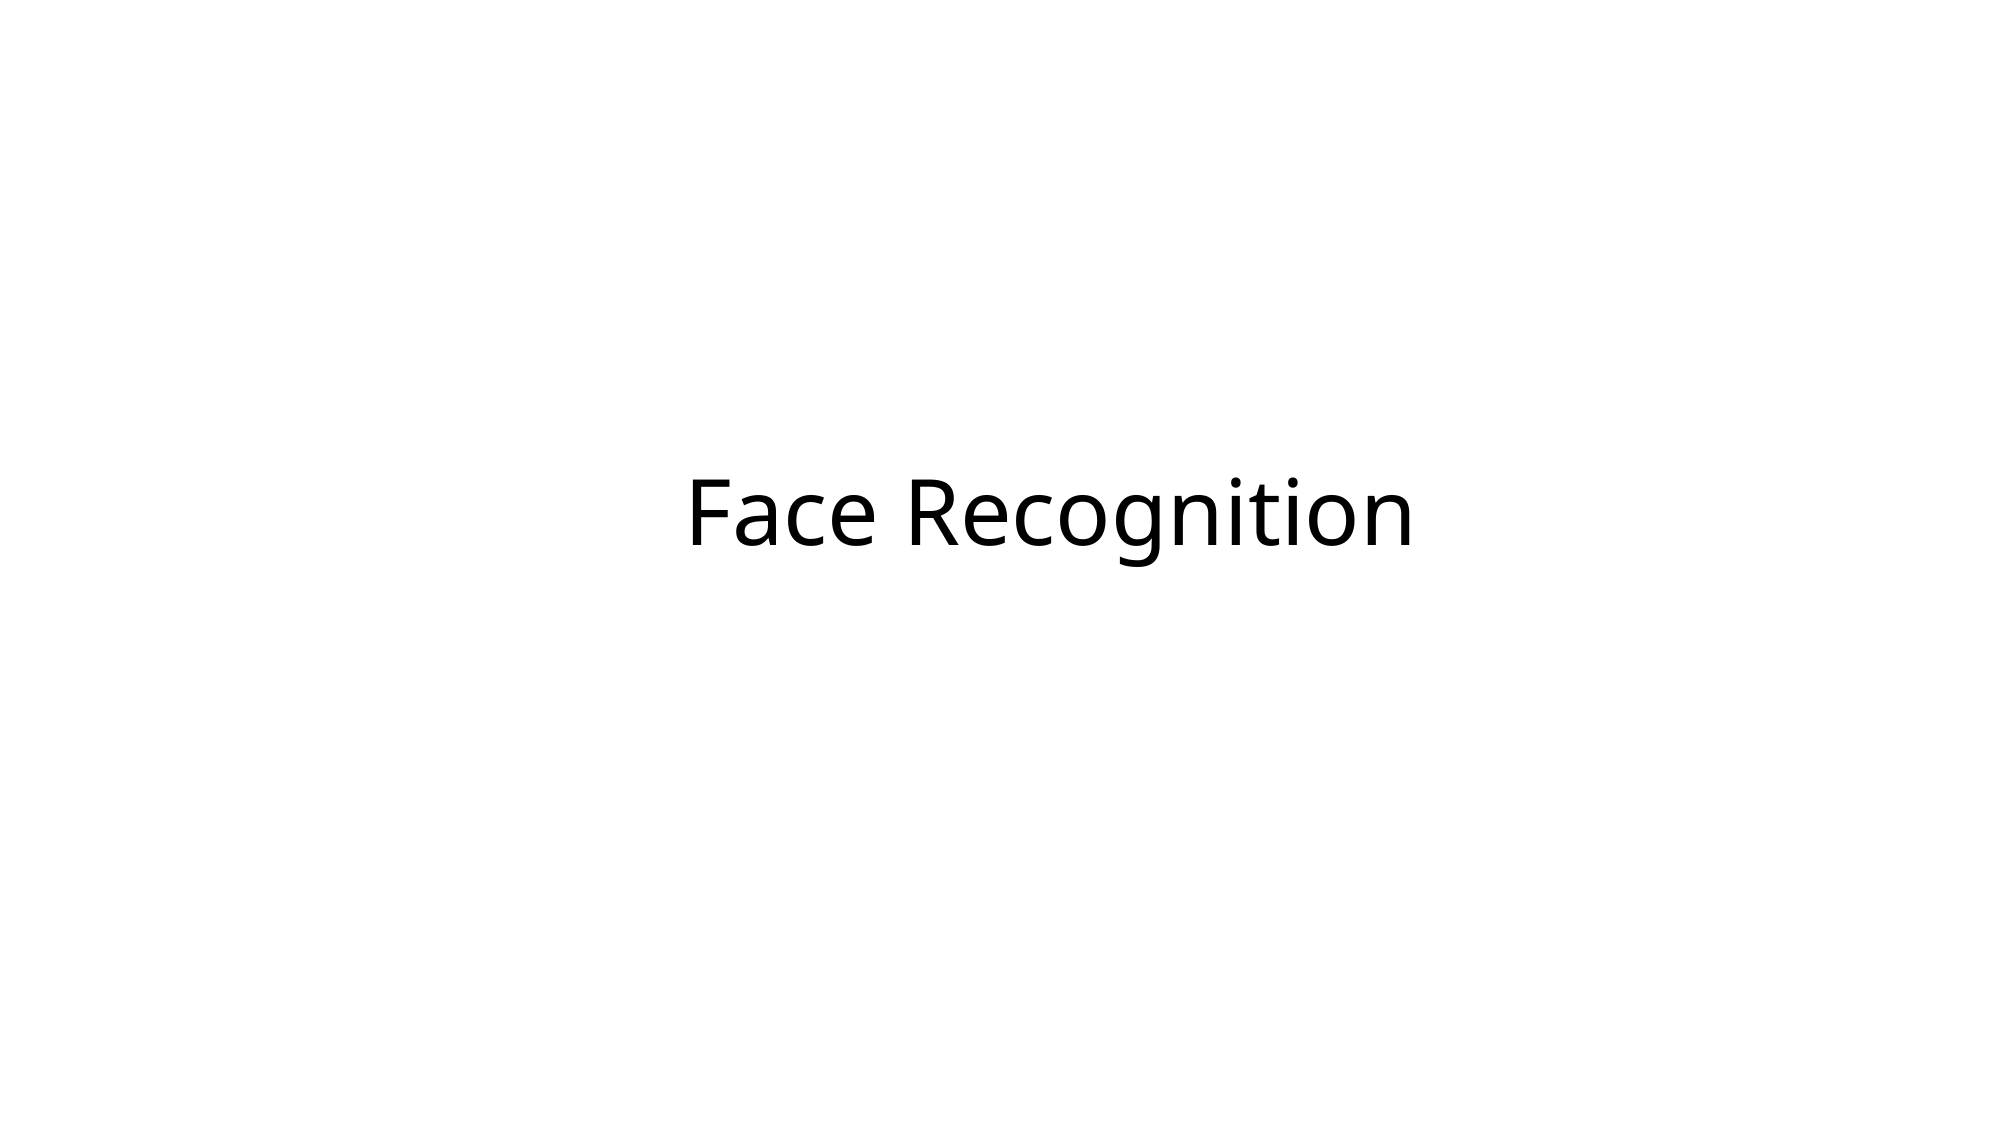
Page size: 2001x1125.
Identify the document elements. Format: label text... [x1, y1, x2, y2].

title Face Recognition [669, 406, 2000, 625]
